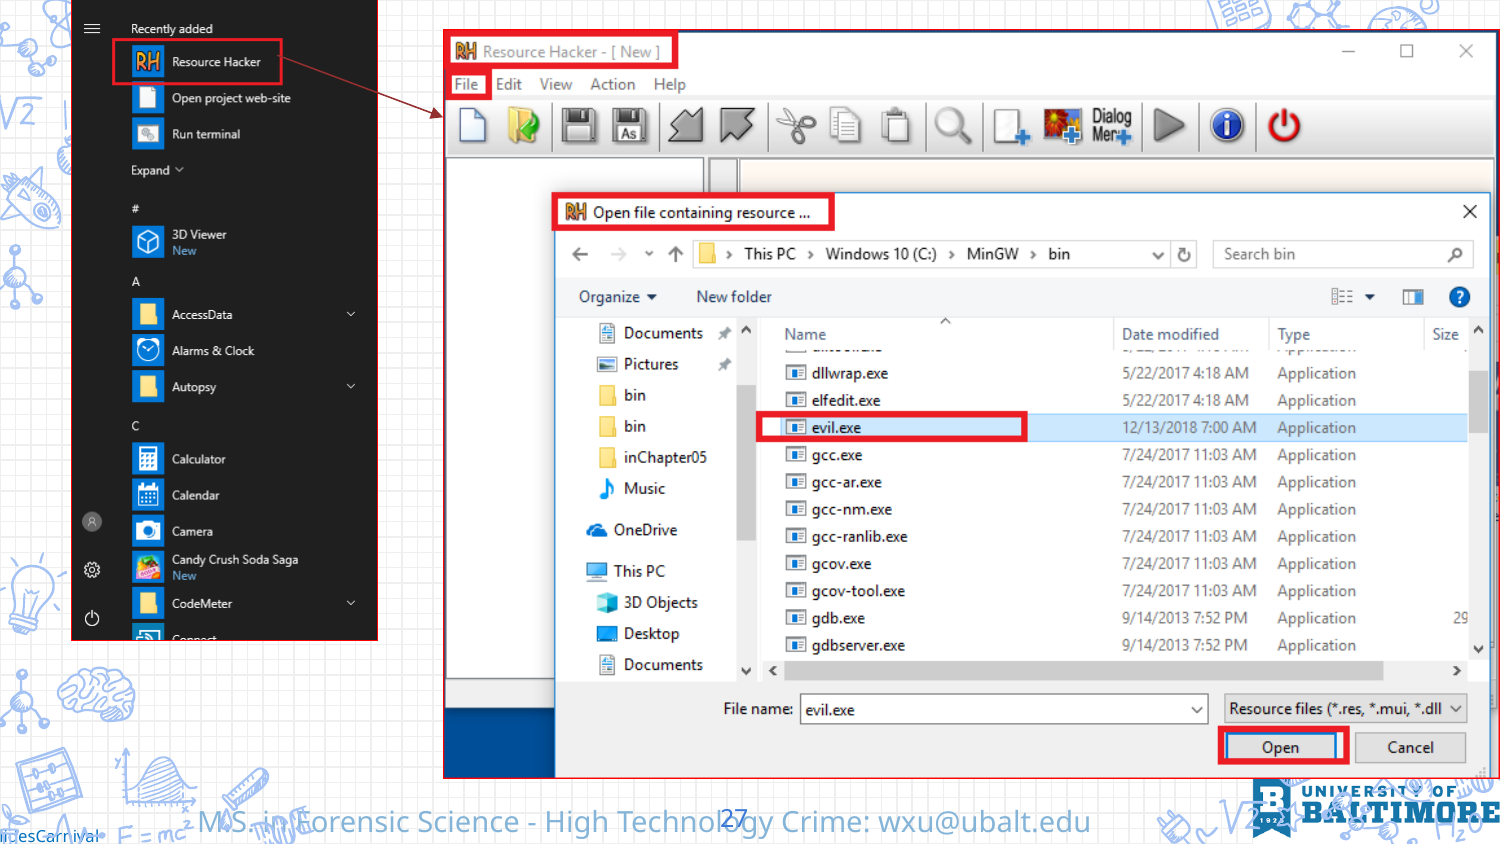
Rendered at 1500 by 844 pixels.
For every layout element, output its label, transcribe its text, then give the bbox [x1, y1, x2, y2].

picture [70, 0, 378, 641]
picture [1342, 796, 1349, 806]
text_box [277, 54, 444, 118]
picture [145, 634, 153, 641]
picture [1388, 823, 1396, 835]
picture [1354, 819, 1361, 827]
picture [442, 29, 1500, 844]
slide_number 27 [705, 796, 795, 844]
picture [140, 630, 160, 641]
